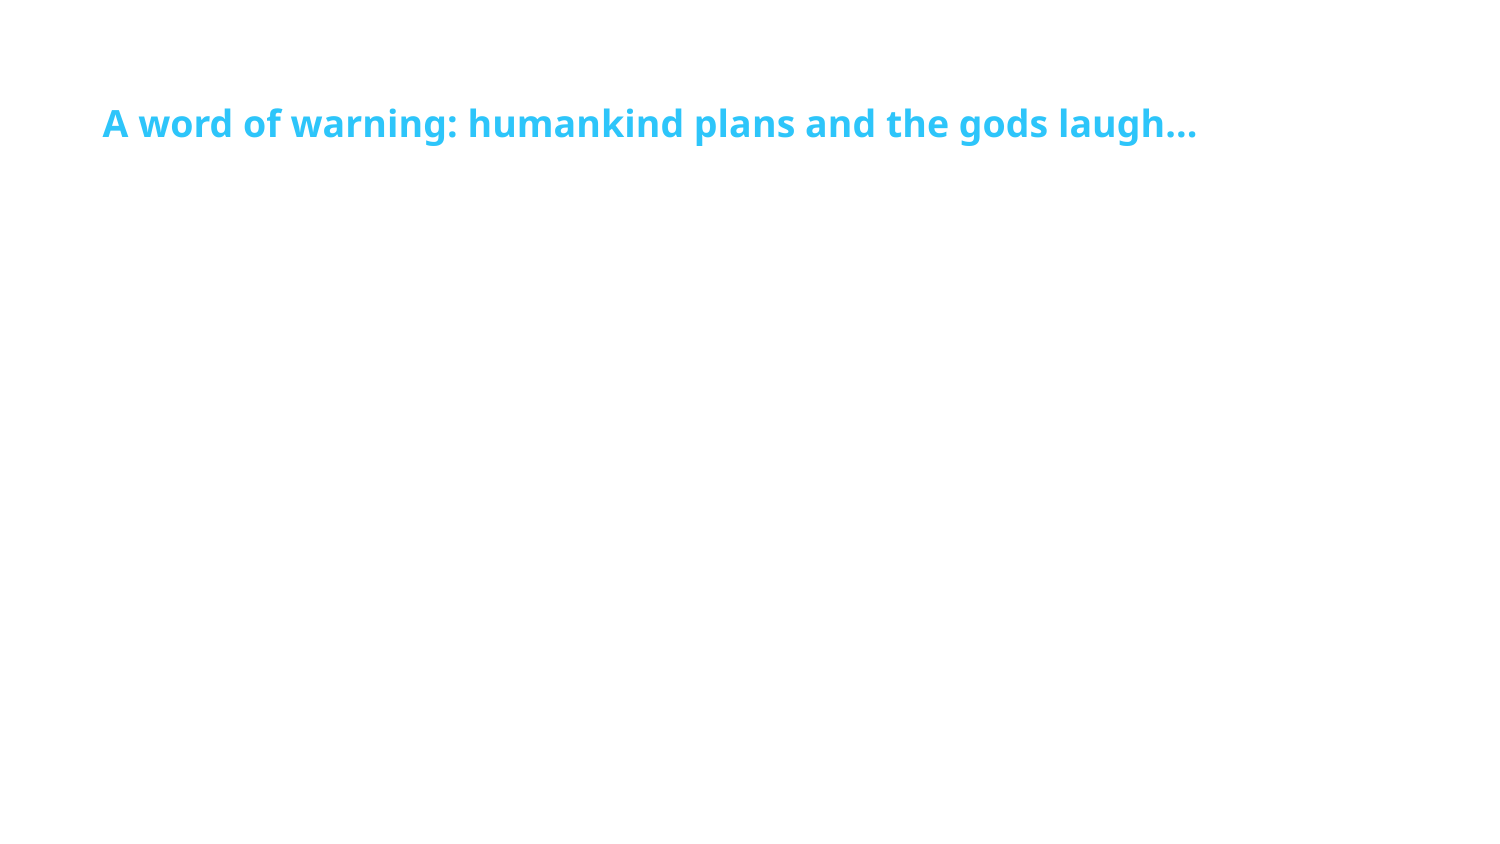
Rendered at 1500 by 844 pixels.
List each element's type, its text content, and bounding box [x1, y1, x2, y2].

text_box A word of warning: humankind plans and the gods laugh... [87, 84, 1451, 182]
